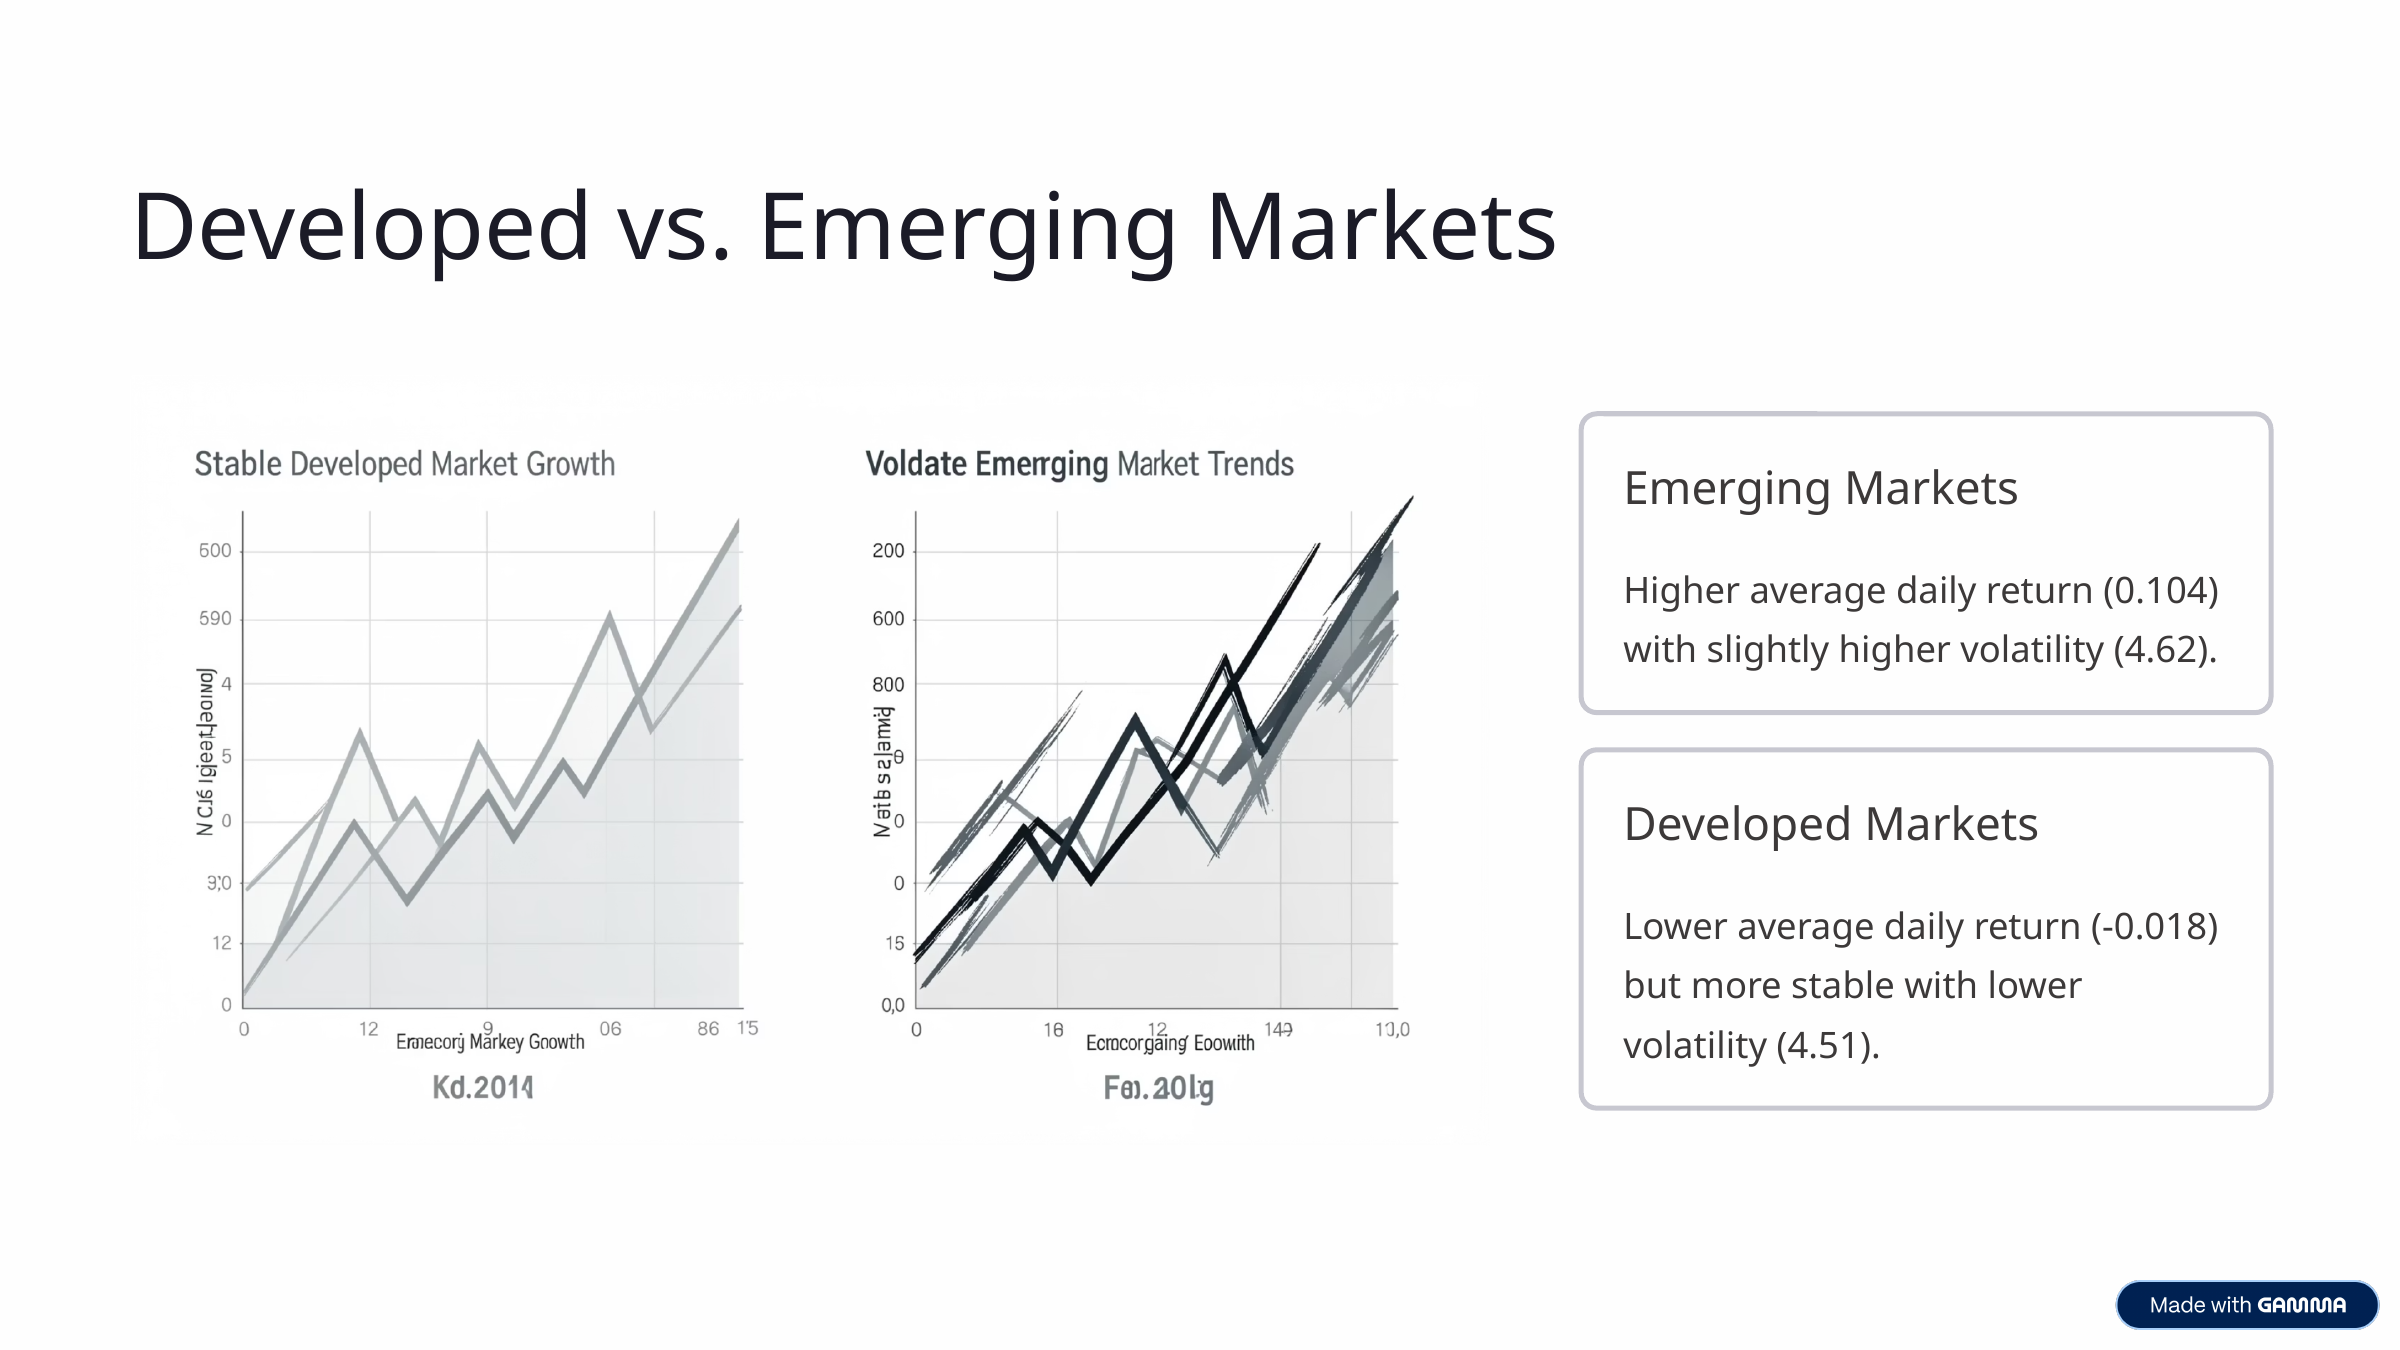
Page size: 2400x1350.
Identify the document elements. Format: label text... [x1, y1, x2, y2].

text_box Developed Markets [1623, 791, 2089, 851]
text_box Developed vs. Emerging Markets [130, 162, 1541, 279]
text_box Lower average daily return (-0.018) but more stable with lower volatility (4.51). [1623, 887, 2229, 1066]
picture [130, 375, 1490, 1146]
text_box [1581, 413, 2272, 713]
picture [2106, 1271, 2389, 1339]
text_box Higher average daily return (0.104) with slightly higher volatility (4.62). [1623, 551, 2229, 671]
text_box Emerging Markets [1623, 456, 2089, 515]
text_box [1581, 749, 2272, 1109]
